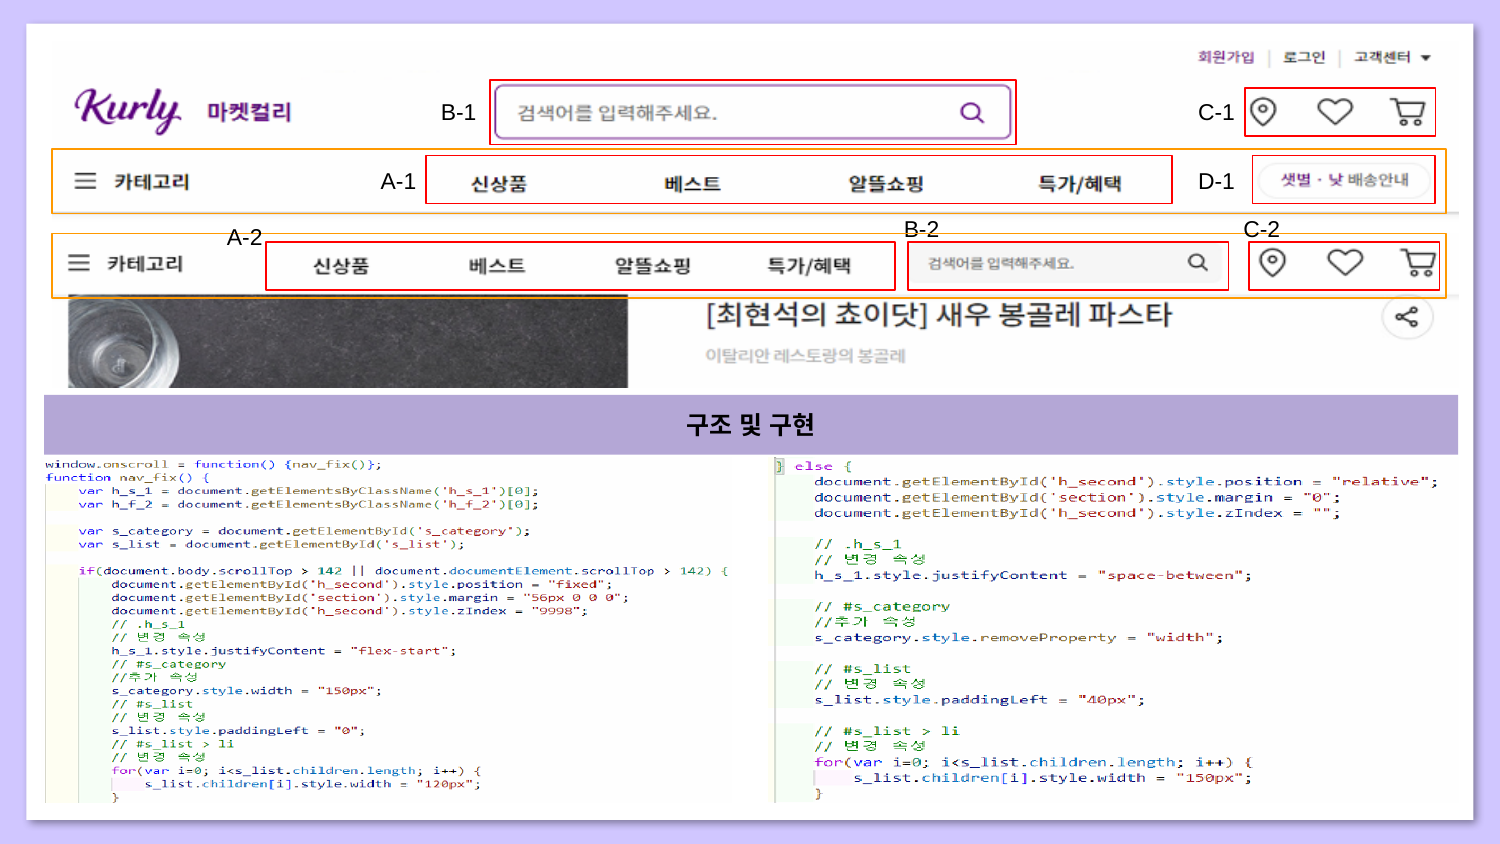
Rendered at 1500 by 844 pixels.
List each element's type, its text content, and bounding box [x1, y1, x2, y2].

text_box [26, 23, 1474, 820]
picture [41, 456, 732, 803]
text_box 구조 및 구현 [44, 394, 1459, 455]
picture [51, 41, 1459, 223]
picture [51, 233, 1459, 389]
picture [768, 456, 1459, 803]
